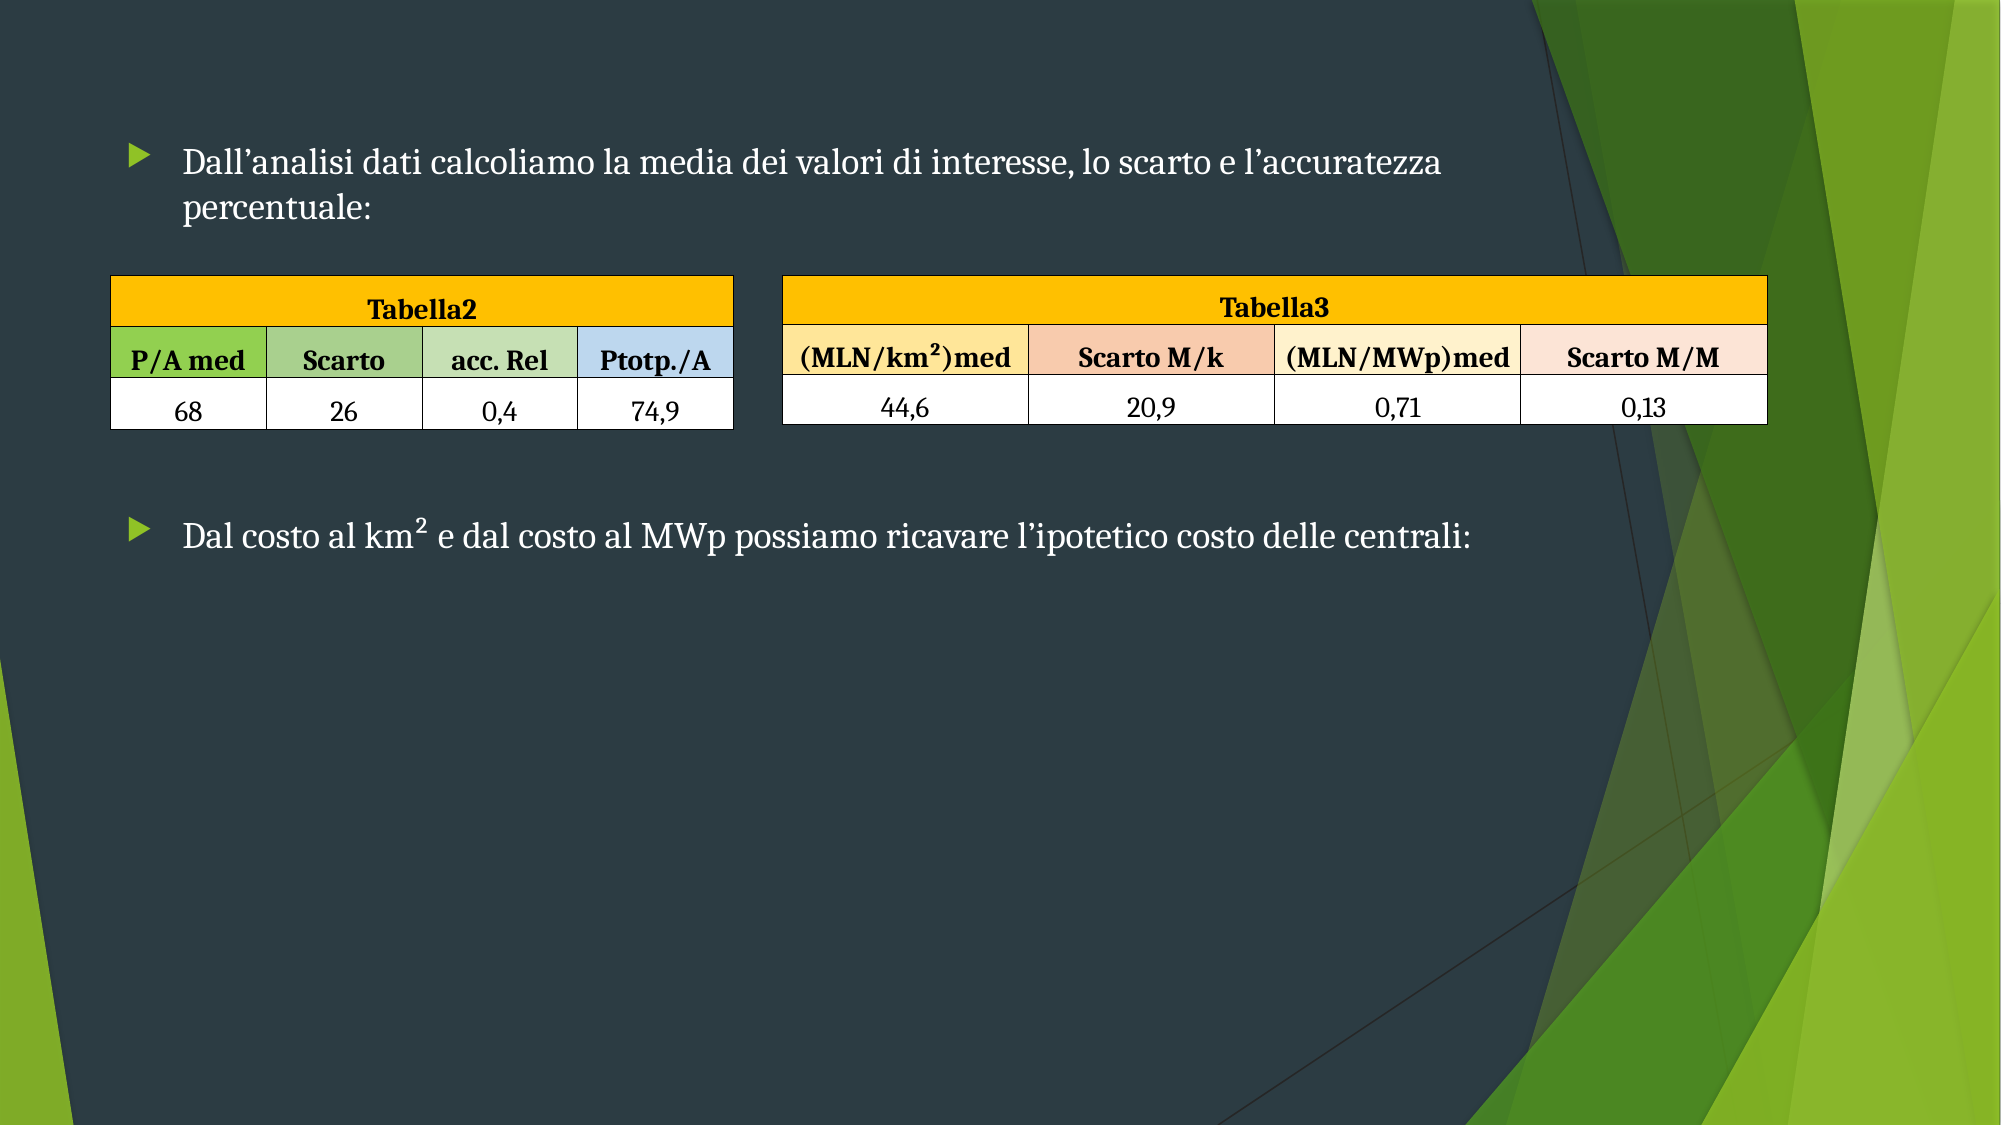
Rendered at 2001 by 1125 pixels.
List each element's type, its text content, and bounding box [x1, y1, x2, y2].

table_cell (MLN/km²)med [783, 325, 1028, 374]
table_cell 0,4 [423, 378, 577, 429]
table_cell P/A med [111, 327, 266, 377]
table_cell 0,13 [1521, 375, 1767, 424]
table_header Tabella3 [783, 276, 1767, 324]
table_cell Scarto [267, 327, 422, 377]
table_cell Ptotp./A [578, 327, 733, 377]
table_cell 26 [267, 378, 422, 429]
table_cell (MLN/MWp)med [1275, 325, 1520, 374]
table_cell acc. Rel [423, 327, 577, 377]
table_header Tabella2 [111, 276, 733, 326]
table_cell 0,71 [1275, 375, 1520, 424]
table_cell 68 [111, 378, 266, 429]
table_cell Scarto M/M [1521, 325, 1767, 374]
table_cell Scarto M/k [1029, 325, 1274, 374]
table_cell 20,9 [1029, 375, 1274, 424]
table_cell 74,9 [578, 378, 733, 429]
table_cell 44,6 [783, 375, 1028, 424]
